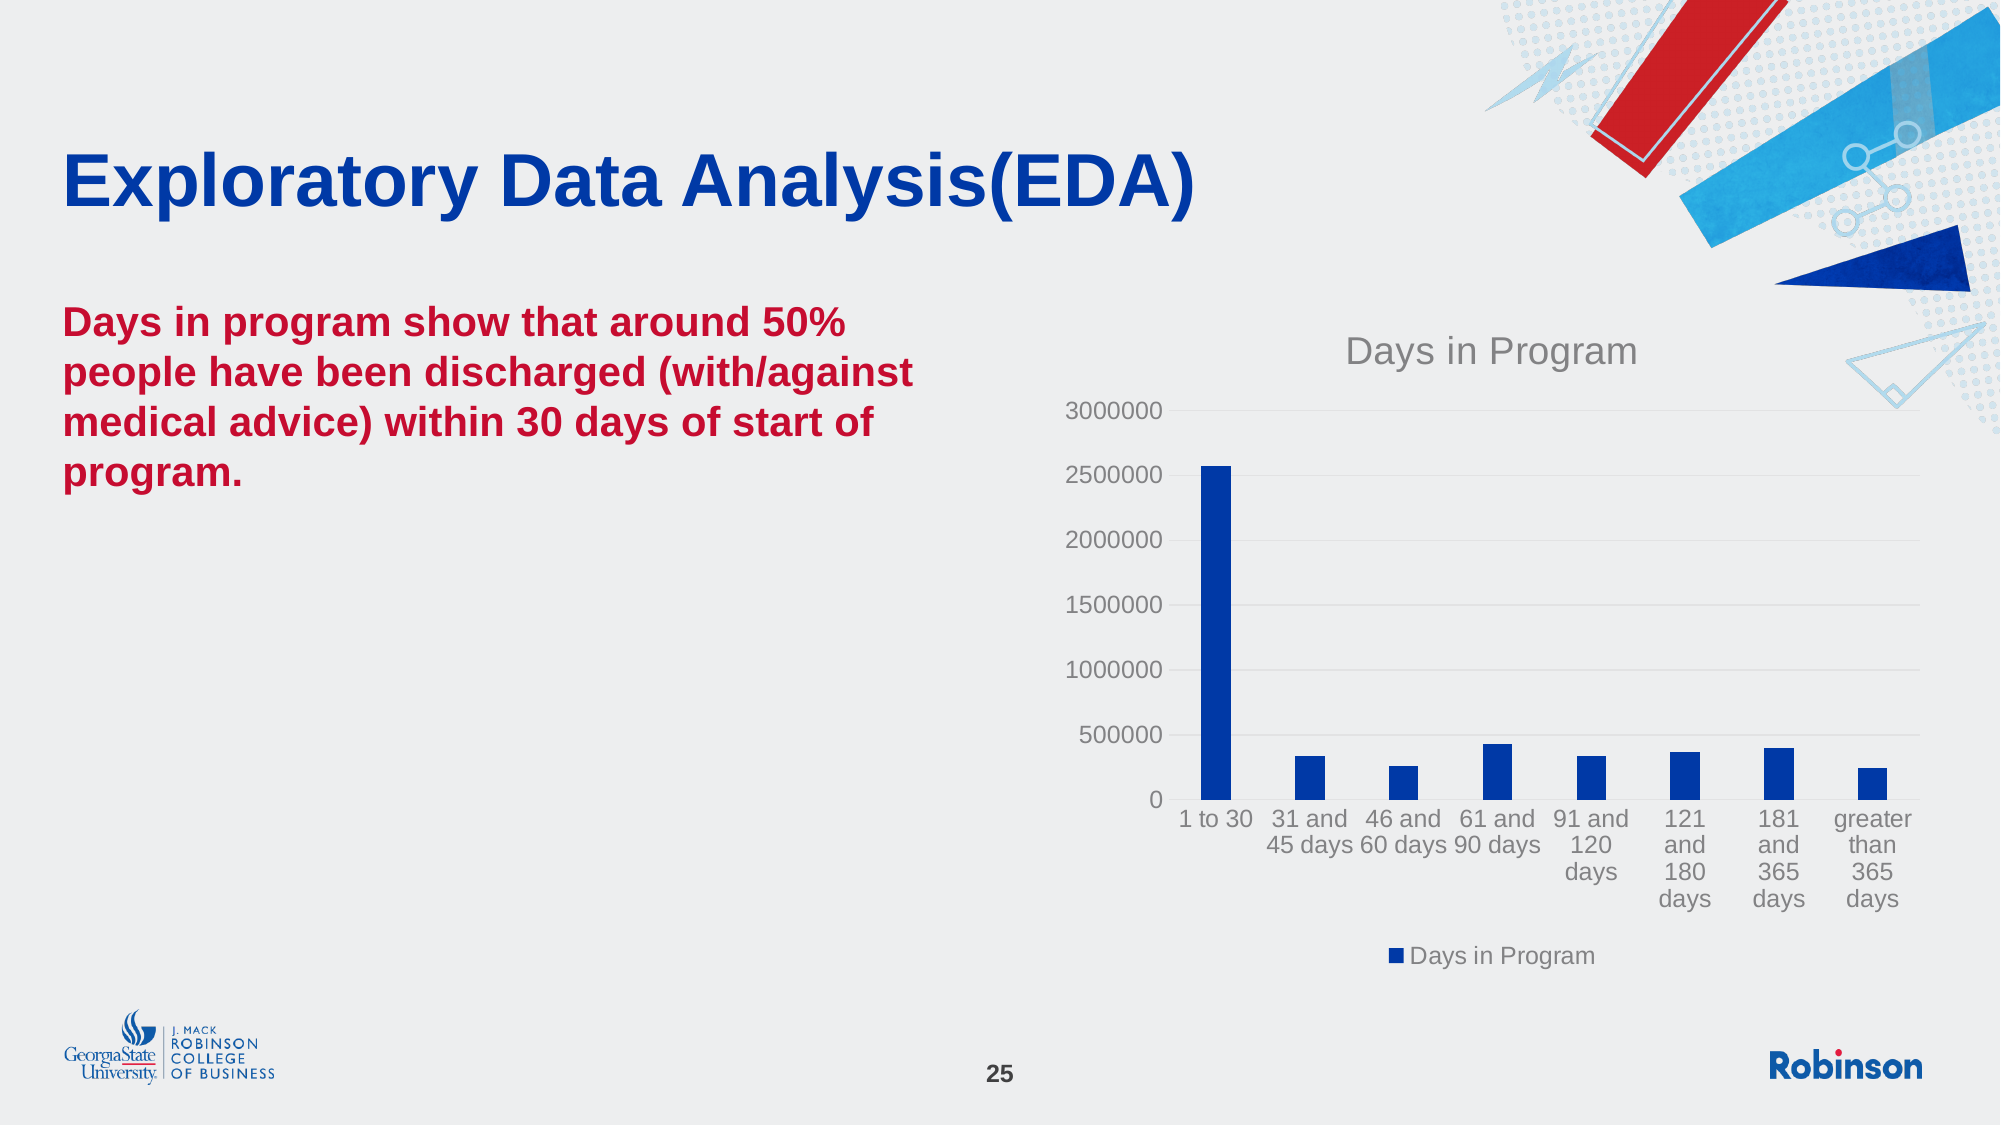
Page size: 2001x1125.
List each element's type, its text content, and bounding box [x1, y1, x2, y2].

picture [64, 1009, 274, 1085]
list Days in program show that around 50% people have been discharged (with/against medical advice) within 30 days of start of program. [62, 295, 953, 975]
slide_number 25 [774, 1042, 1225, 1103]
picture [1471, 0, 2001, 491]
title Exploratory Data Analysis(EDA) [62, 141, 1938, 223]
picture [1770, 1049, 1922, 1079]
chart [1047, 294, 1938, 975]
